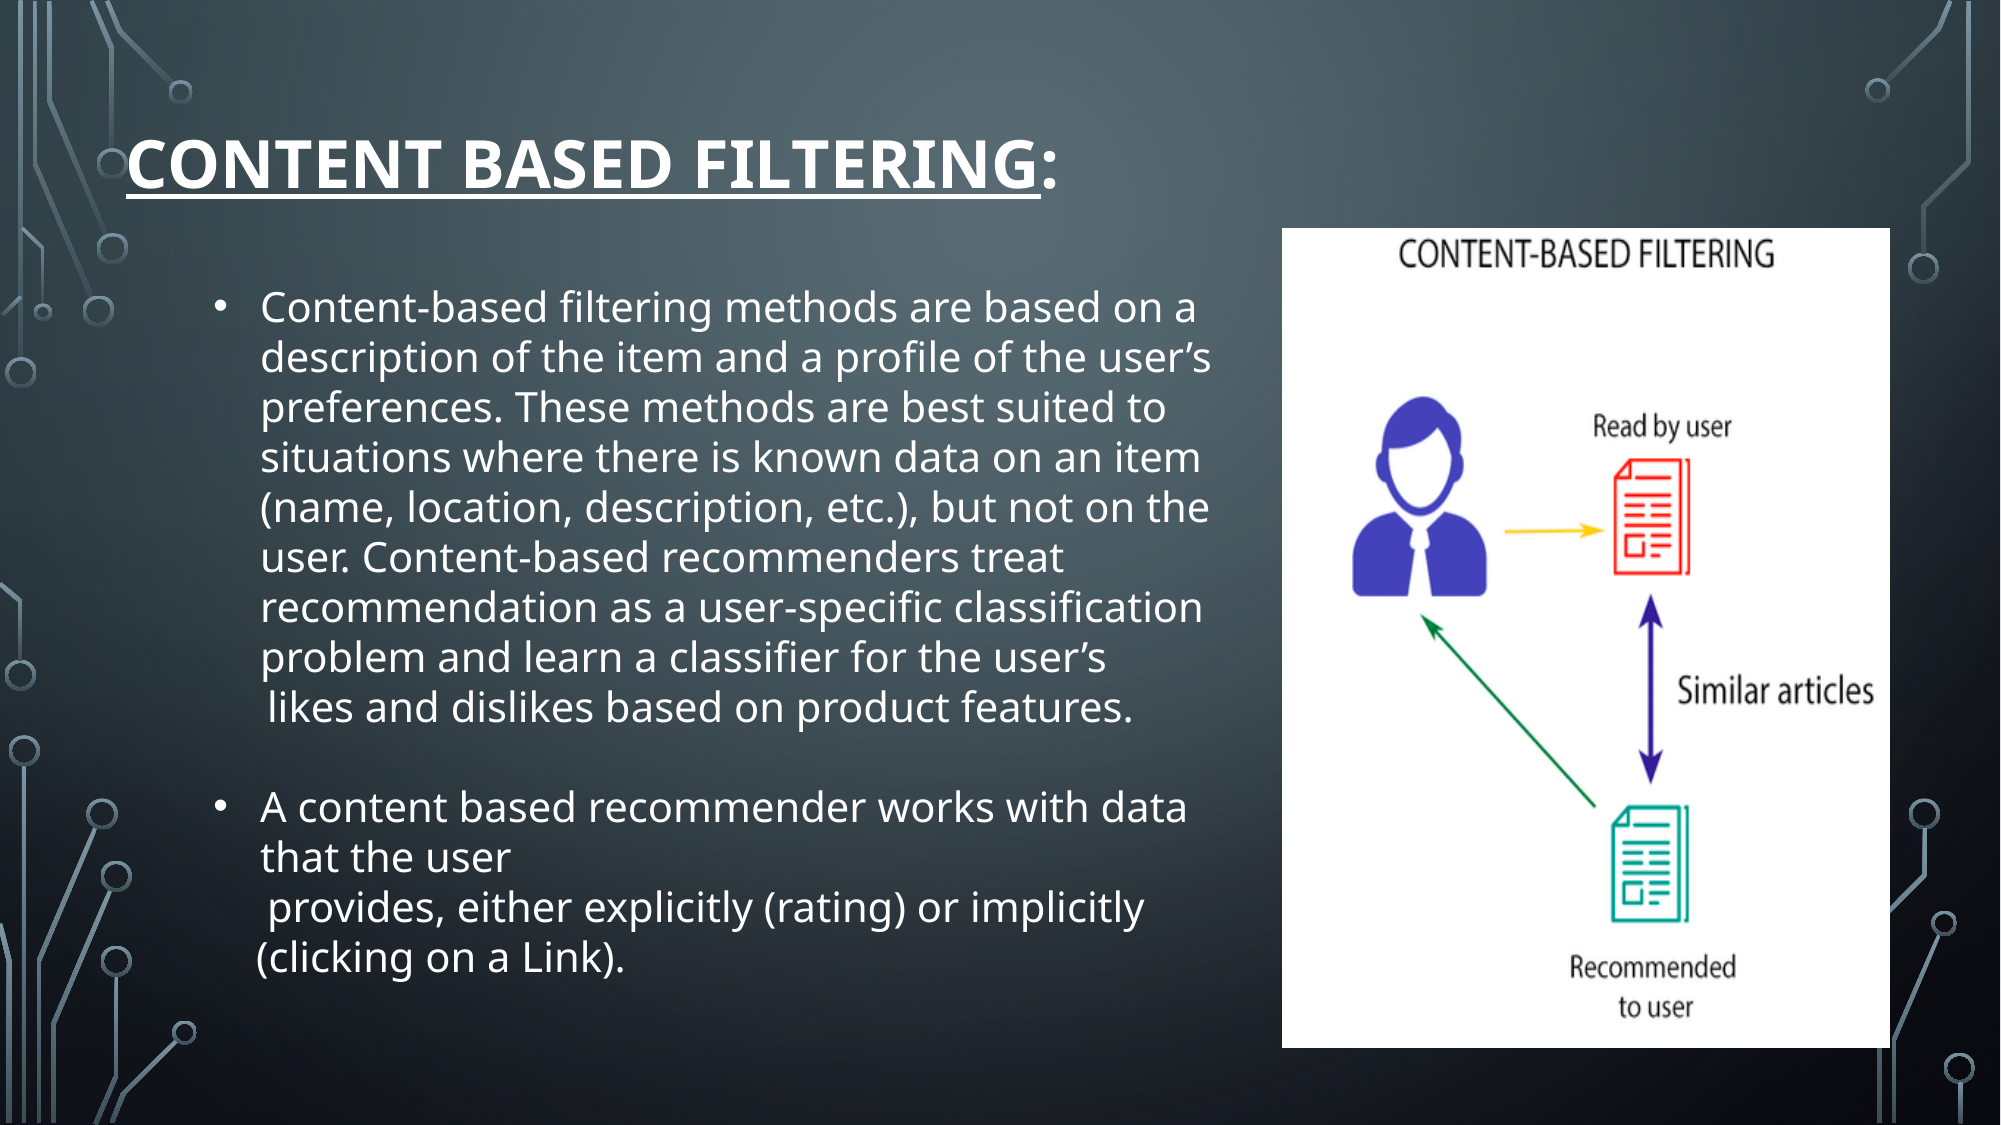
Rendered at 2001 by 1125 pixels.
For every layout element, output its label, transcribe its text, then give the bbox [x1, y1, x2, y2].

picture [1282, 228, 1891, 1048]
text_box CONTENT BASED FILTERING: [111, 114, 1075, 210]
text_box Content-based filtering methods are based on a description of the item and a profile of the user’s preferences. These methods are best suited to situations where there is known data on an item (name, location, description, etc.), but not on the user. Content-based recommenders treat recommendation as a user-specific classification problem and learn a classifier for the user’s likes and dislikes based on product features. A content based recommender works with data that the user provides, either explicitly (rating) or implicitly (clicking on a Link). [198, 273, 1282, 989]
